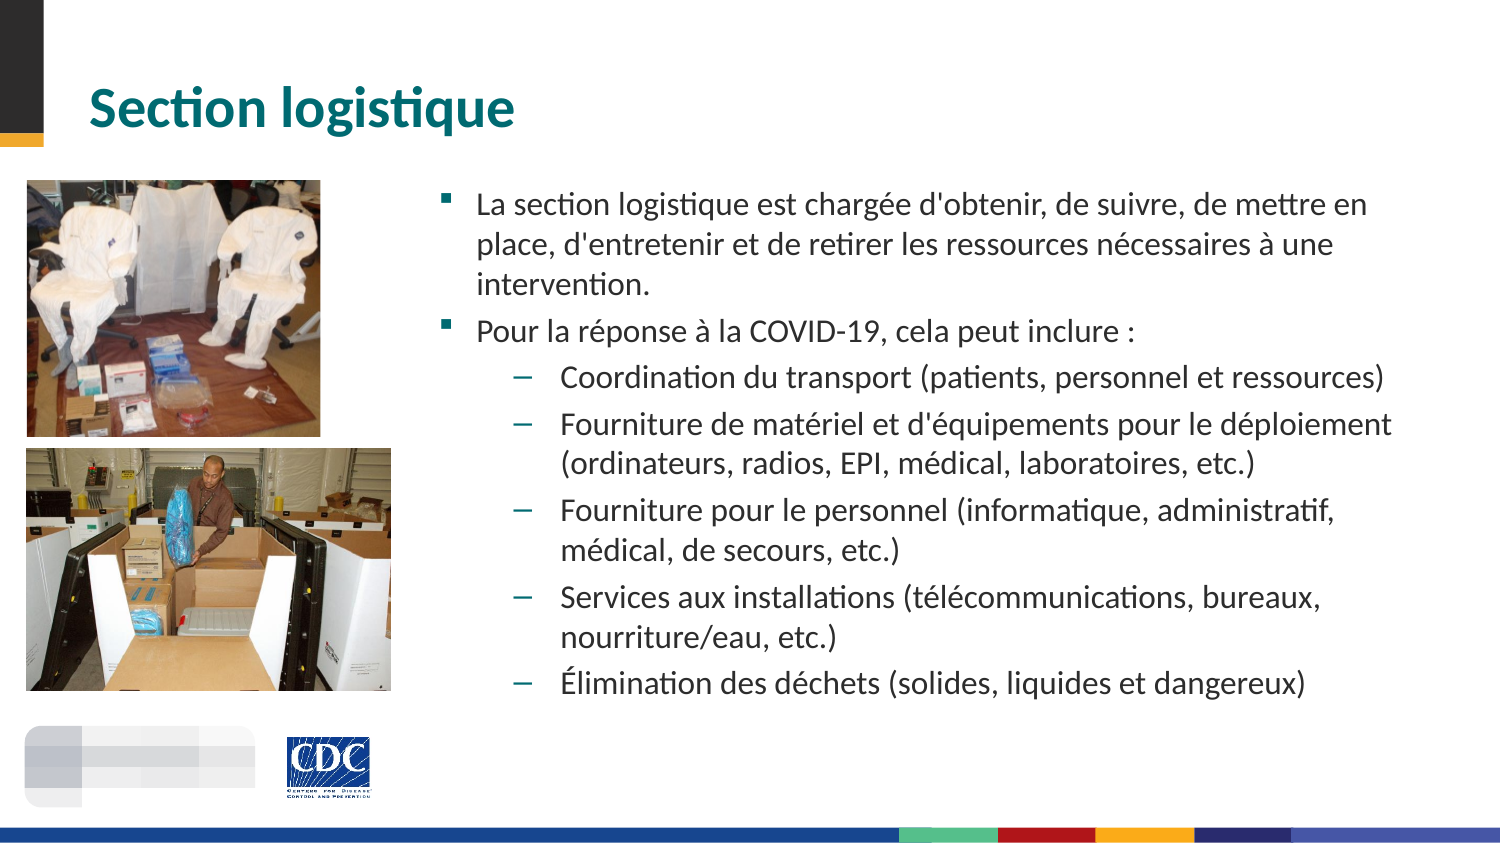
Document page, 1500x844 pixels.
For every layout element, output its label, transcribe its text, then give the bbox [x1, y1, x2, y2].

picture [287, 737, 372, 798]
list La section logistique est chargée d'obtenir, de suivre, de mettre en place, d'entretenir et de retirer les ressources nécessaires à une intervention. Pour la réponse à la COVID-19, cela peut inclure : Coordination du transport (patients, personnel et ressources) Fourniture de matériel et d'équipements pour le déploiement (ordinateurs, radios, EPI, médical, laboratoires, etc.) Fourniture pour le personnel (informatique, administratif, médical, de secours, etc.) Services aux installations (télécommunications, bureaux, nourriture/eau, etc.) Élimination des déchets (solides, liquides et dangereux) [423, 174, 1447, 723]
picture [26, 180, 321, 437]
title Section logistique [75, 33, 1425, 147]
picture [26, 448, 391, 691]
